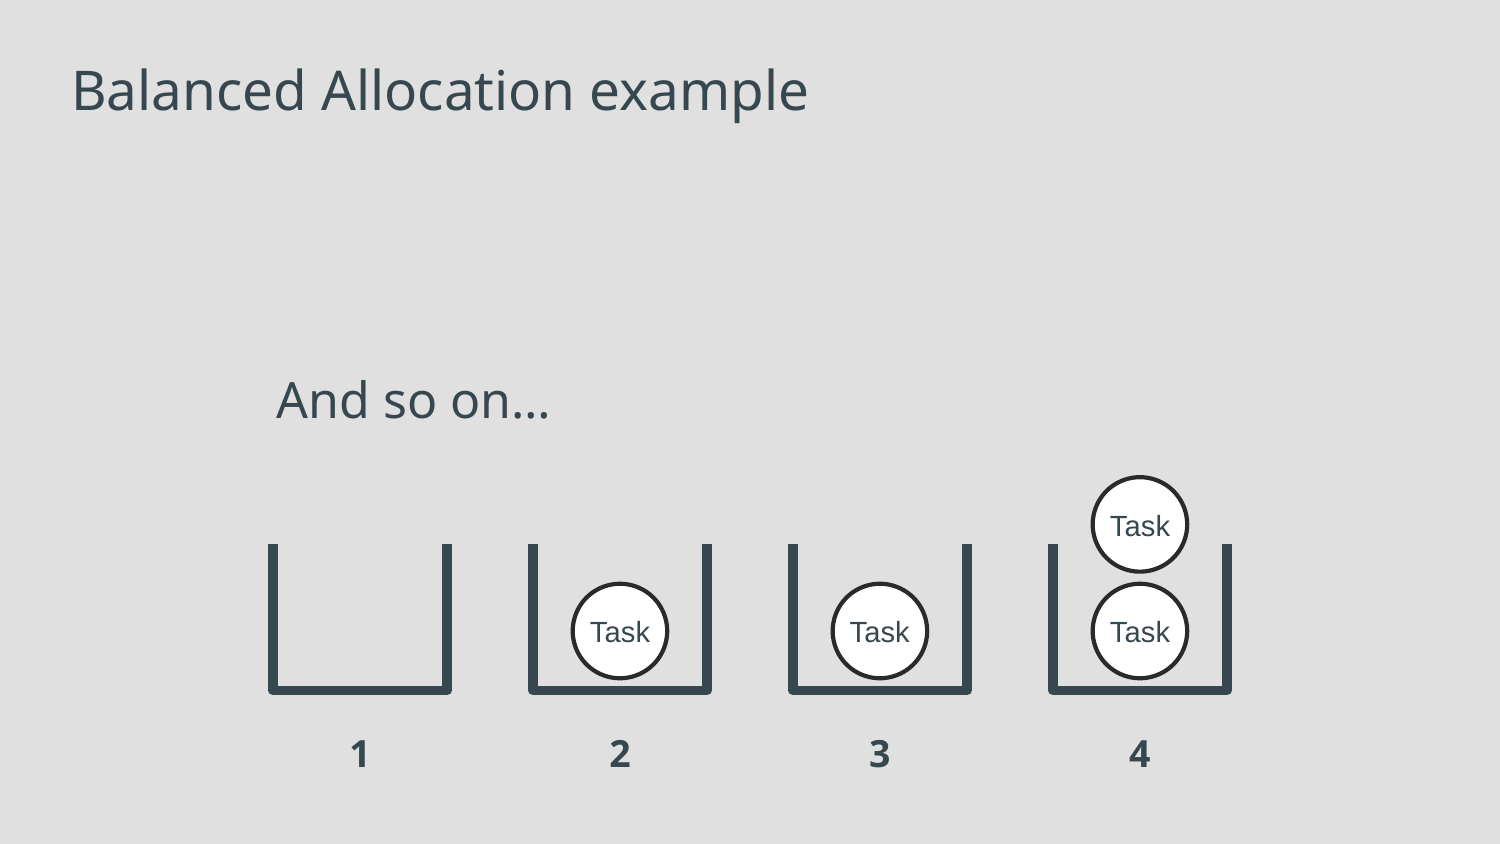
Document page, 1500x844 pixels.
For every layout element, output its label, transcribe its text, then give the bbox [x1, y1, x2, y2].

text_box Task [1090, 475, 1190, 542]
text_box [272, 543, 448, 816]
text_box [532, 543, 708, 816]
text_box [1052, 543, 1228, 816]
text_box Balanced Allocation example [56, 40, 909, 167]
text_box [792, 543, 968, 816]
text_box And so on… [261, 342, 703, 455]
